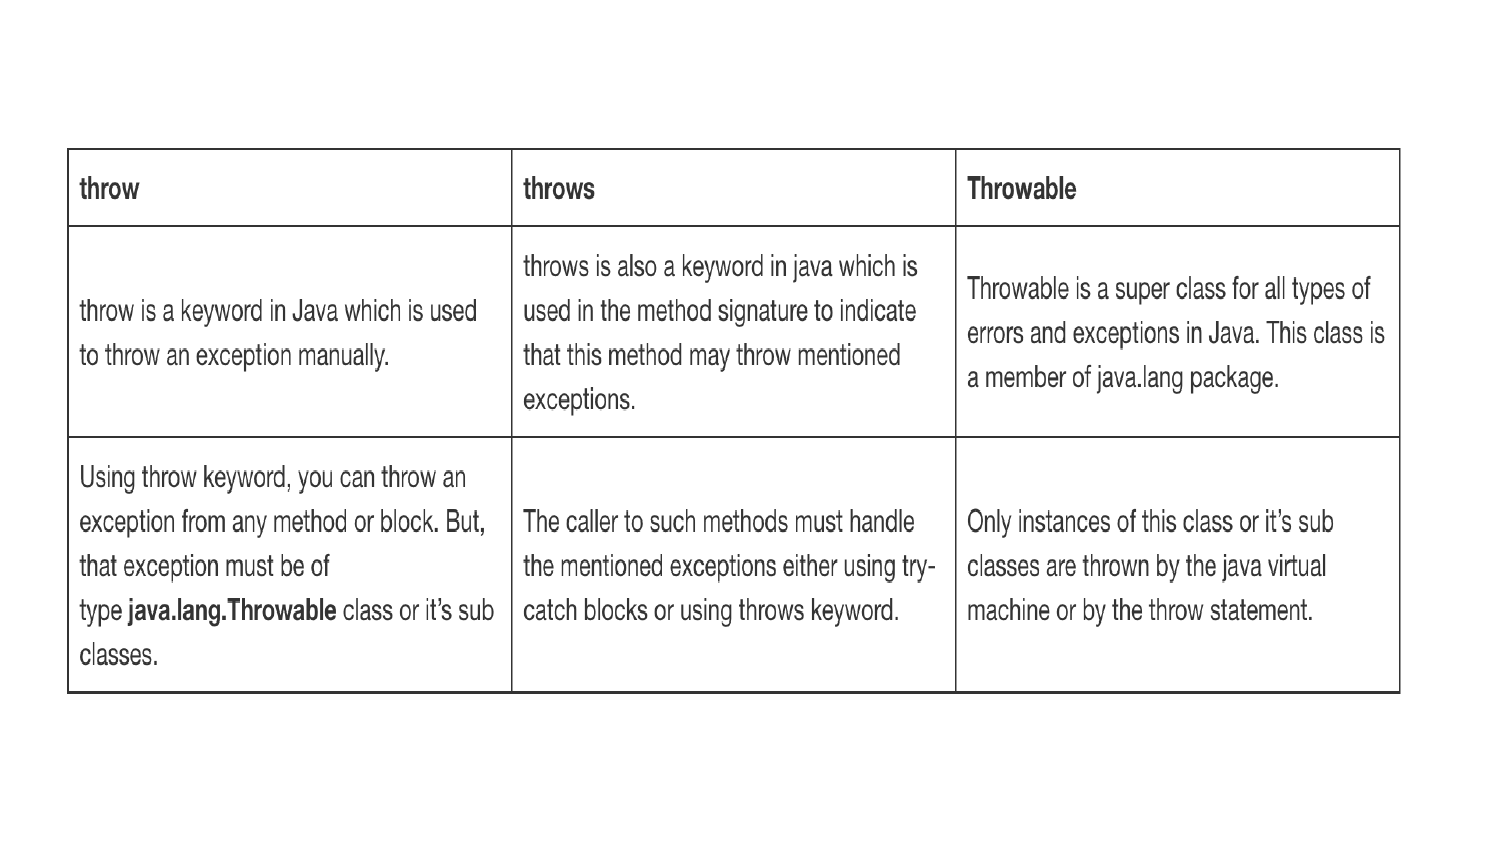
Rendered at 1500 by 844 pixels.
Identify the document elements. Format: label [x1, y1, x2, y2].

picture [61, 147, 1418, 704]
